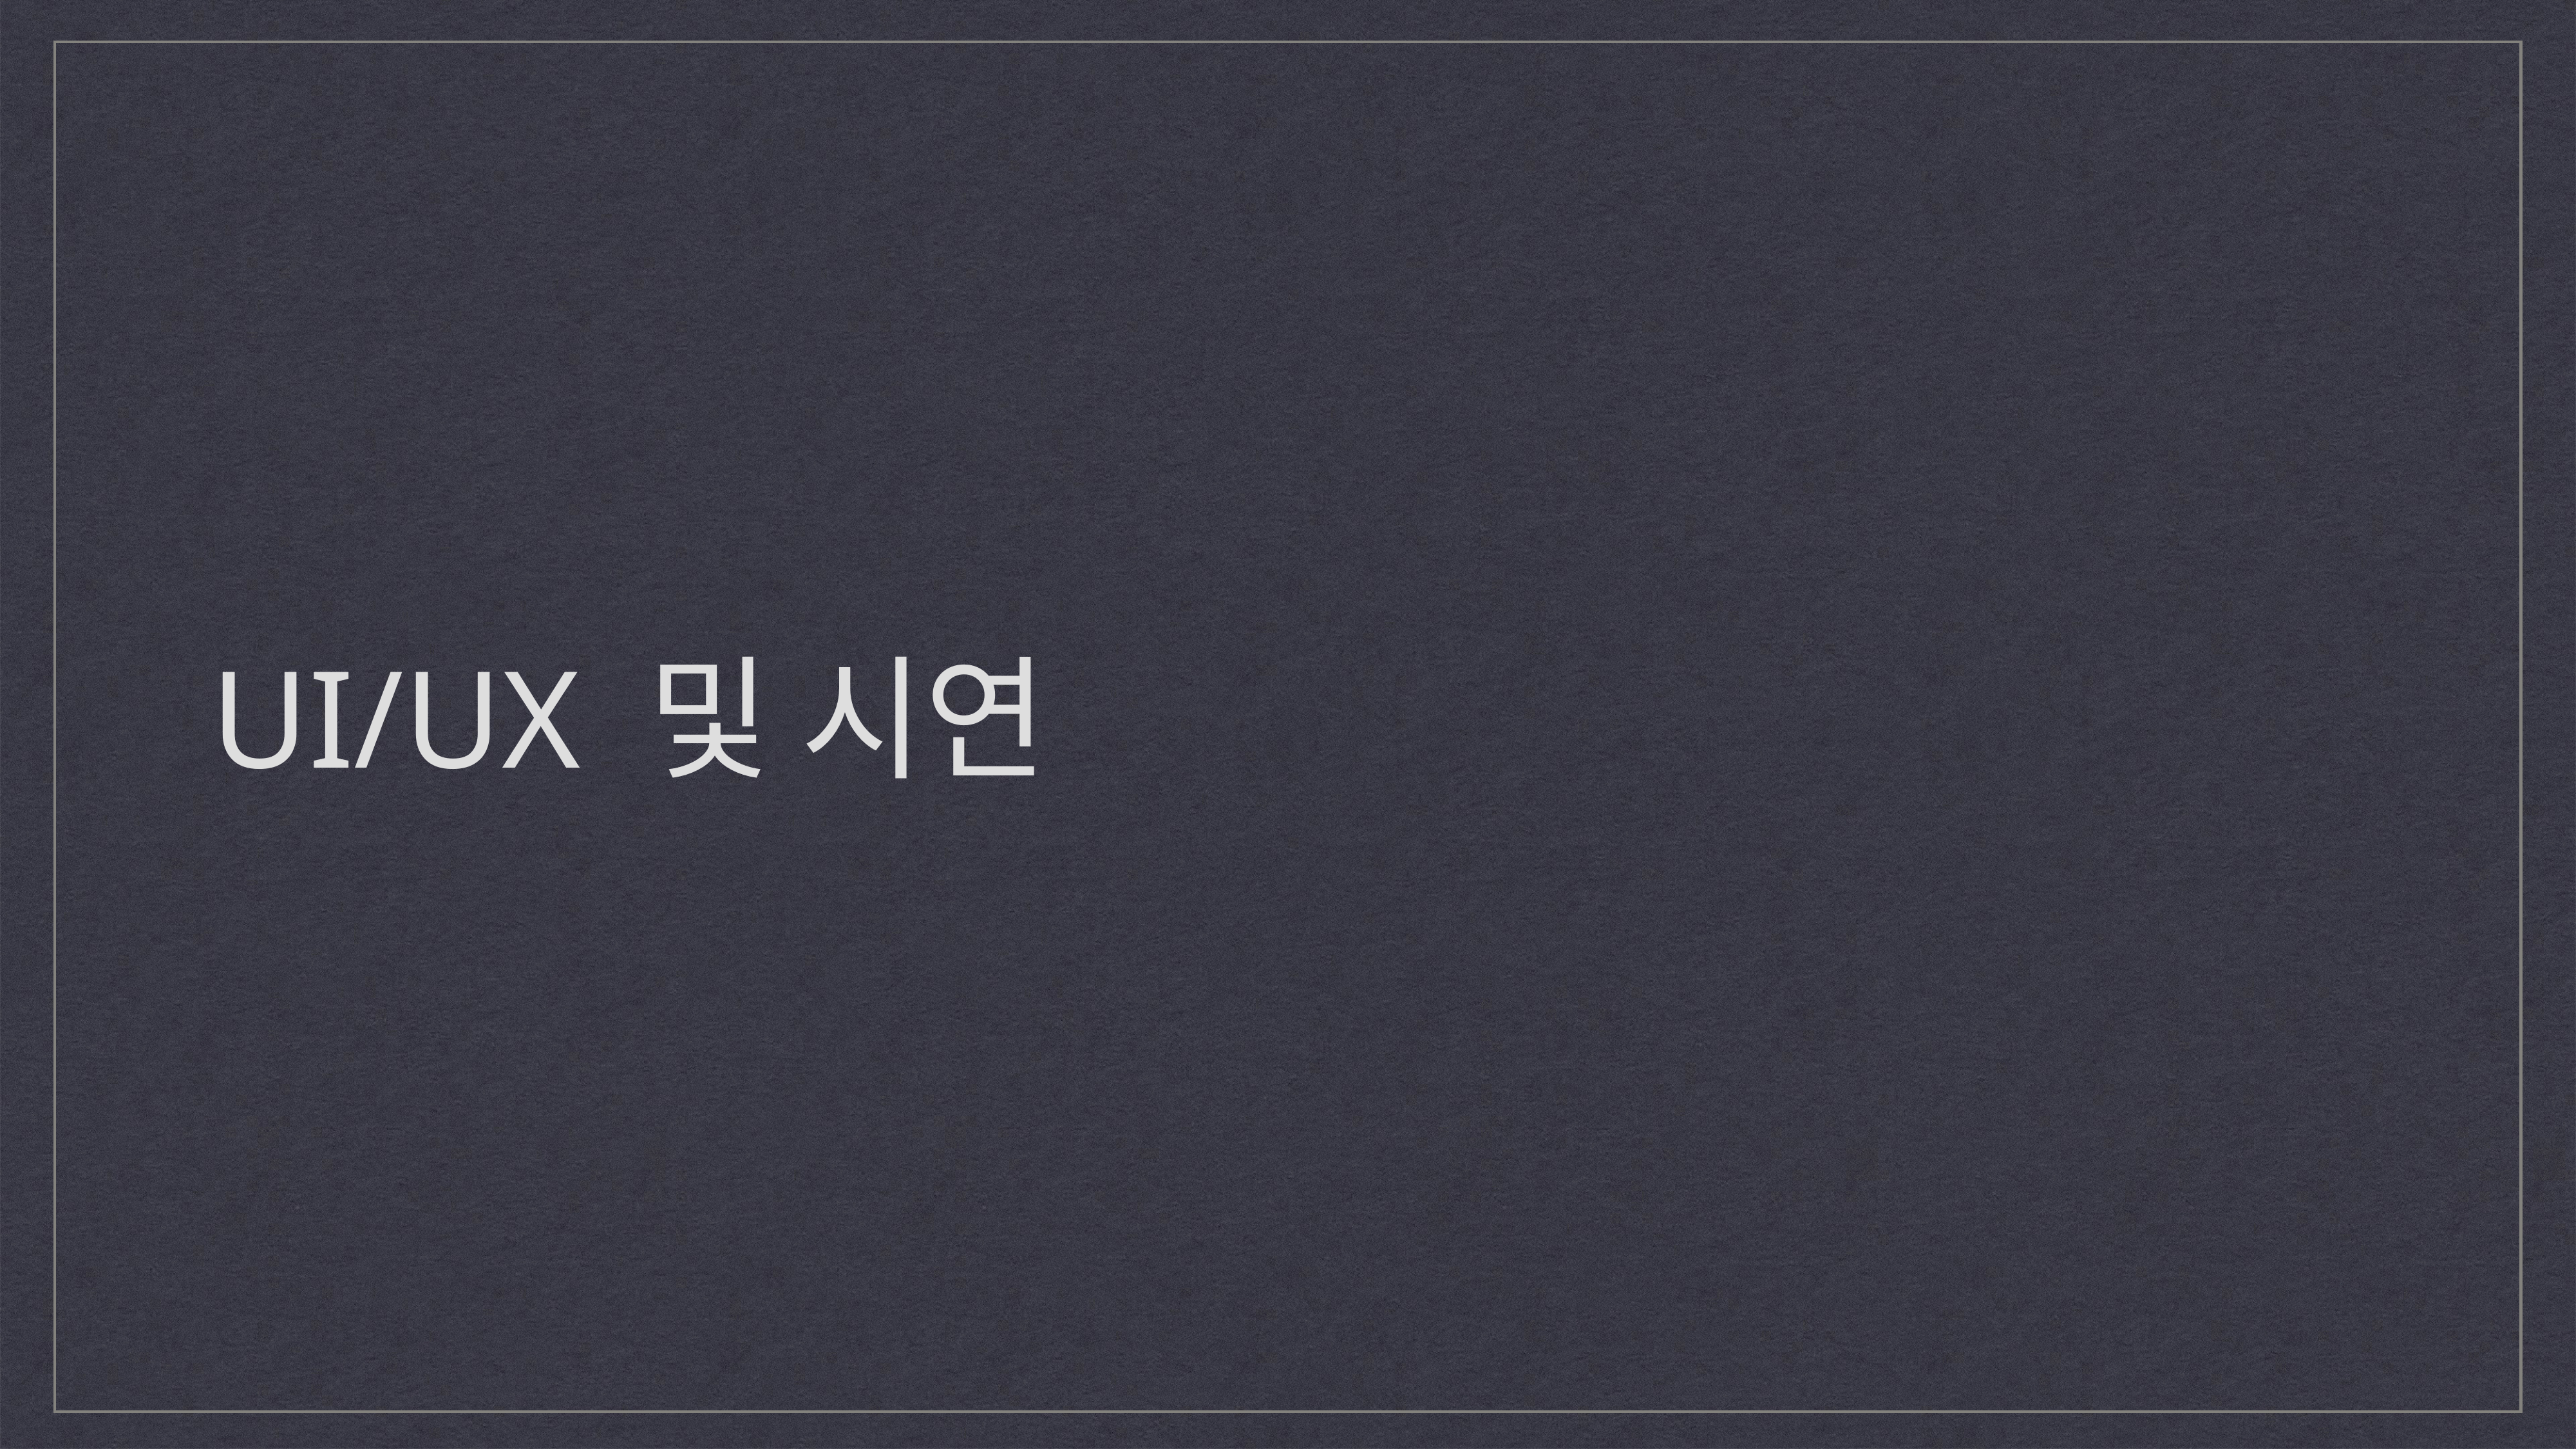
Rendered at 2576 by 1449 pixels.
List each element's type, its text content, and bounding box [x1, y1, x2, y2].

picture [0, 0, 2576, 1449]
title UI/UX 및 시연 [205, 529, 2372, 920]
